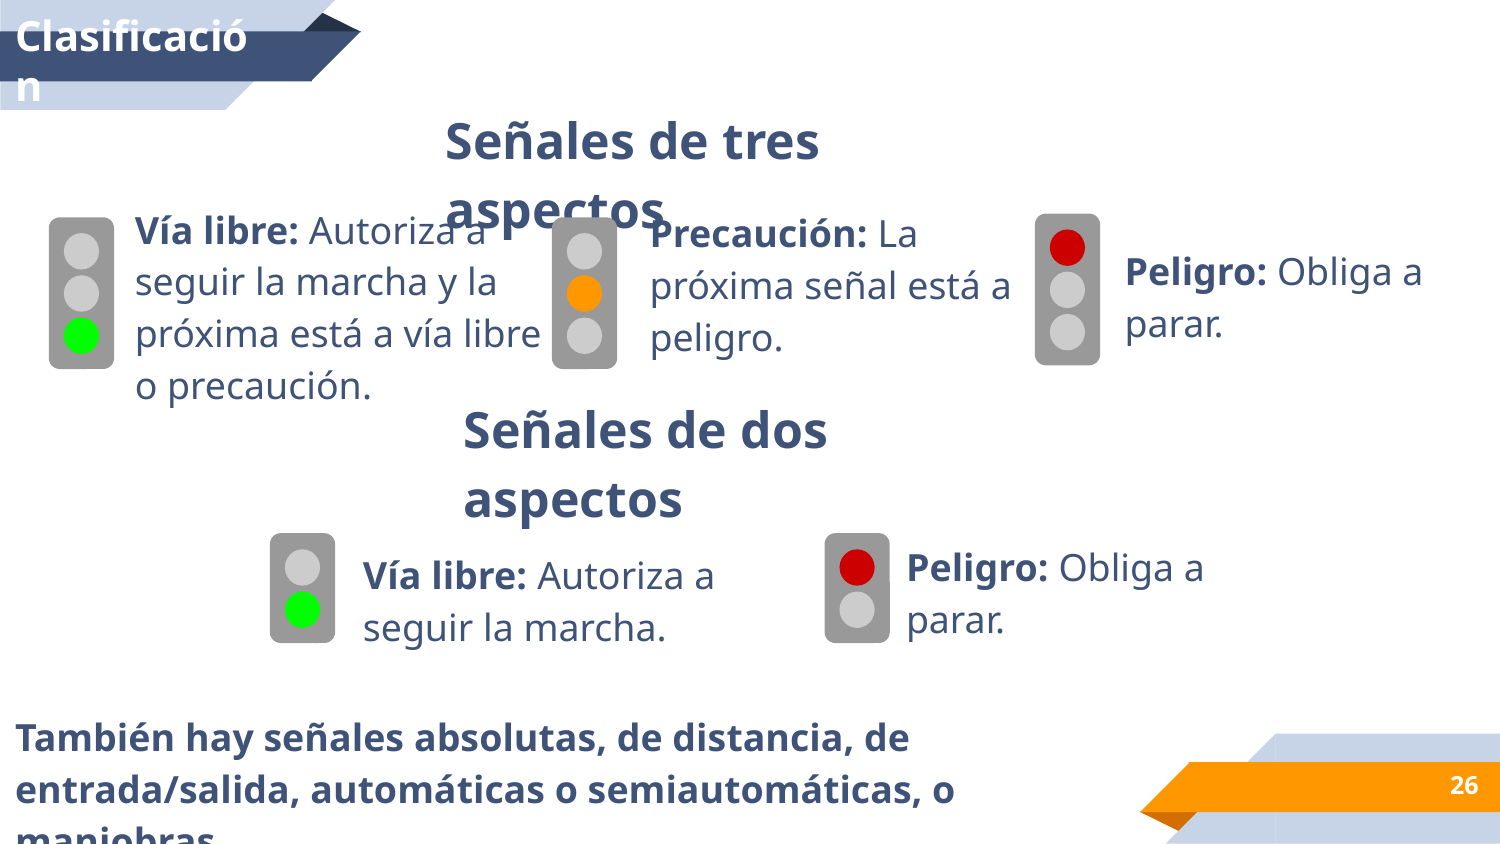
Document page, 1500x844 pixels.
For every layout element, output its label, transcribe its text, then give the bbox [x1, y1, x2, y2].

text_box [48, 217, 115, 370]
text_box [63, 233, 100, 270]
text_box [566, 275, 603, 312]
text_box [558, 217, 618, 370]
text_box Peligro: Obliga a parar. [1109, 255, 1500, 332]
text_box [1049, 313, 1086, 351]
text_box [284, 549, 321, 586]
text_box [839, 591, 875, 628]
text_box [839, 549, 875, 586]
text_box [1049, 271, 1086, 309]
text_box [63, 275, 100, 312]
text_box Peligro: Obliga a parar. [890, 547, 1305, 631]
text_box [284, 591, 321, 628]
text_box [269, 533, 336, 644]
text_box Precaución: La próxima señal está a peligro. [634, 217, 1035, 346]
text_box [1049, 229, 1086, 266]
text_box Vía libre: Autoriza a seguir la marcha. [348, 533, 762, 662]
text_box [63, 317, 100, 354]
text_box Vía libre: Autoriza a seguir la marcha y la próxima está a vía libre o precaución. [119, 183, 558, 423]
list Señales de dos aspectos [448, 387, 974, 530]
text_box [566, 317, 603, 354]
text_box [824, 533, 890, 644]
subtitle También hay señales absolutas, de distancia, de entrada/salida, automáticas o semiautomáticas, o maniobras. [0, 739, 1144, 831]
text_box [1034, 213, 1101, 366]
slide_number 26 [1249, 760, 1494, 813]
title Clasificación [0, 37, 270, 83]
list Señales de tres aspectos [430, 123, 992, 215]
text_box [566, 233, 603, 270]
